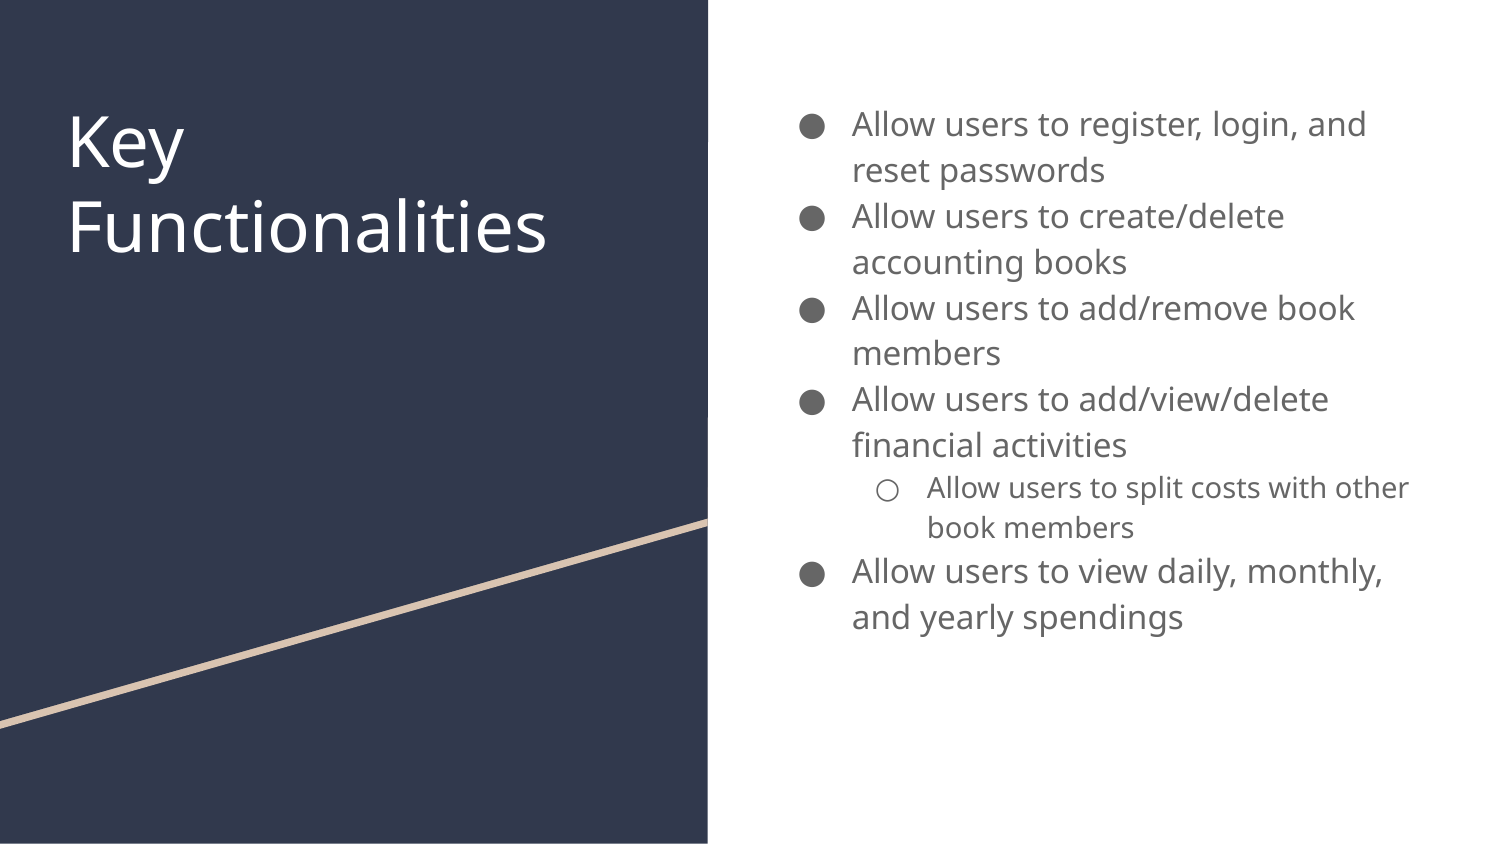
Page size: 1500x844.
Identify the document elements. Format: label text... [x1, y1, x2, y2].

title Key Functionalities [51, 82, 660, 494]
list Allow users to register, login, and reset passwords Allow users to create/delete accounting books Allow users to add/remove book members Allow users to add/view/delete financial activities Allow users to split costs with other book members Allow users to view daily, monthly, and yearly spendings [761, 82, 1446, 755]
